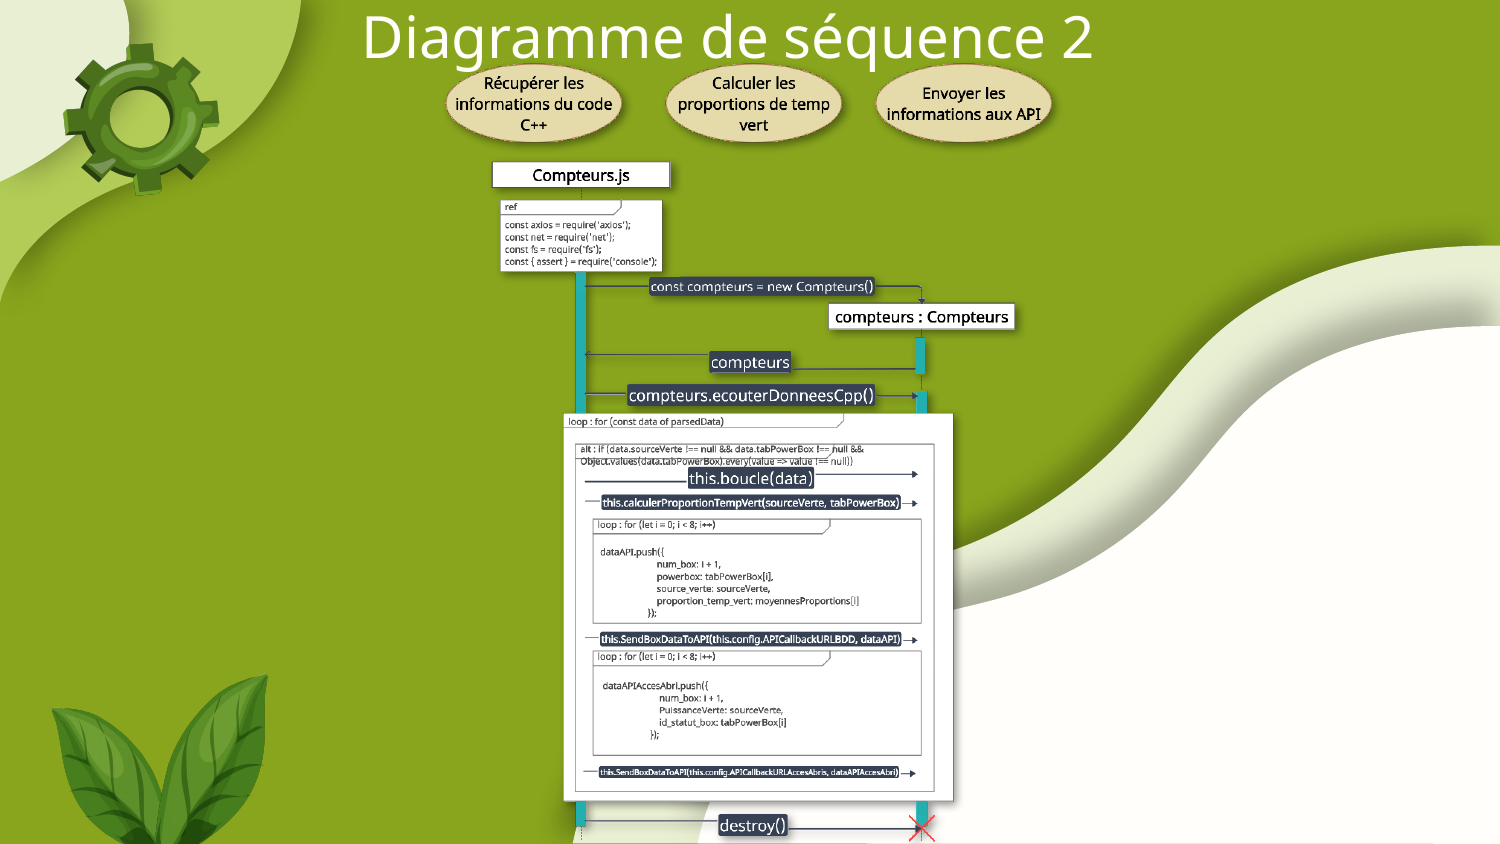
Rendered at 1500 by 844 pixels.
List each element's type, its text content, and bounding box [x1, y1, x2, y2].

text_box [10, 659, 327, 844]
title Diagramme de séquence 2 [346, 0, 1150, 83]
picture [22, 0, 257, 236]
picture [438, 58, 1061, 844]
